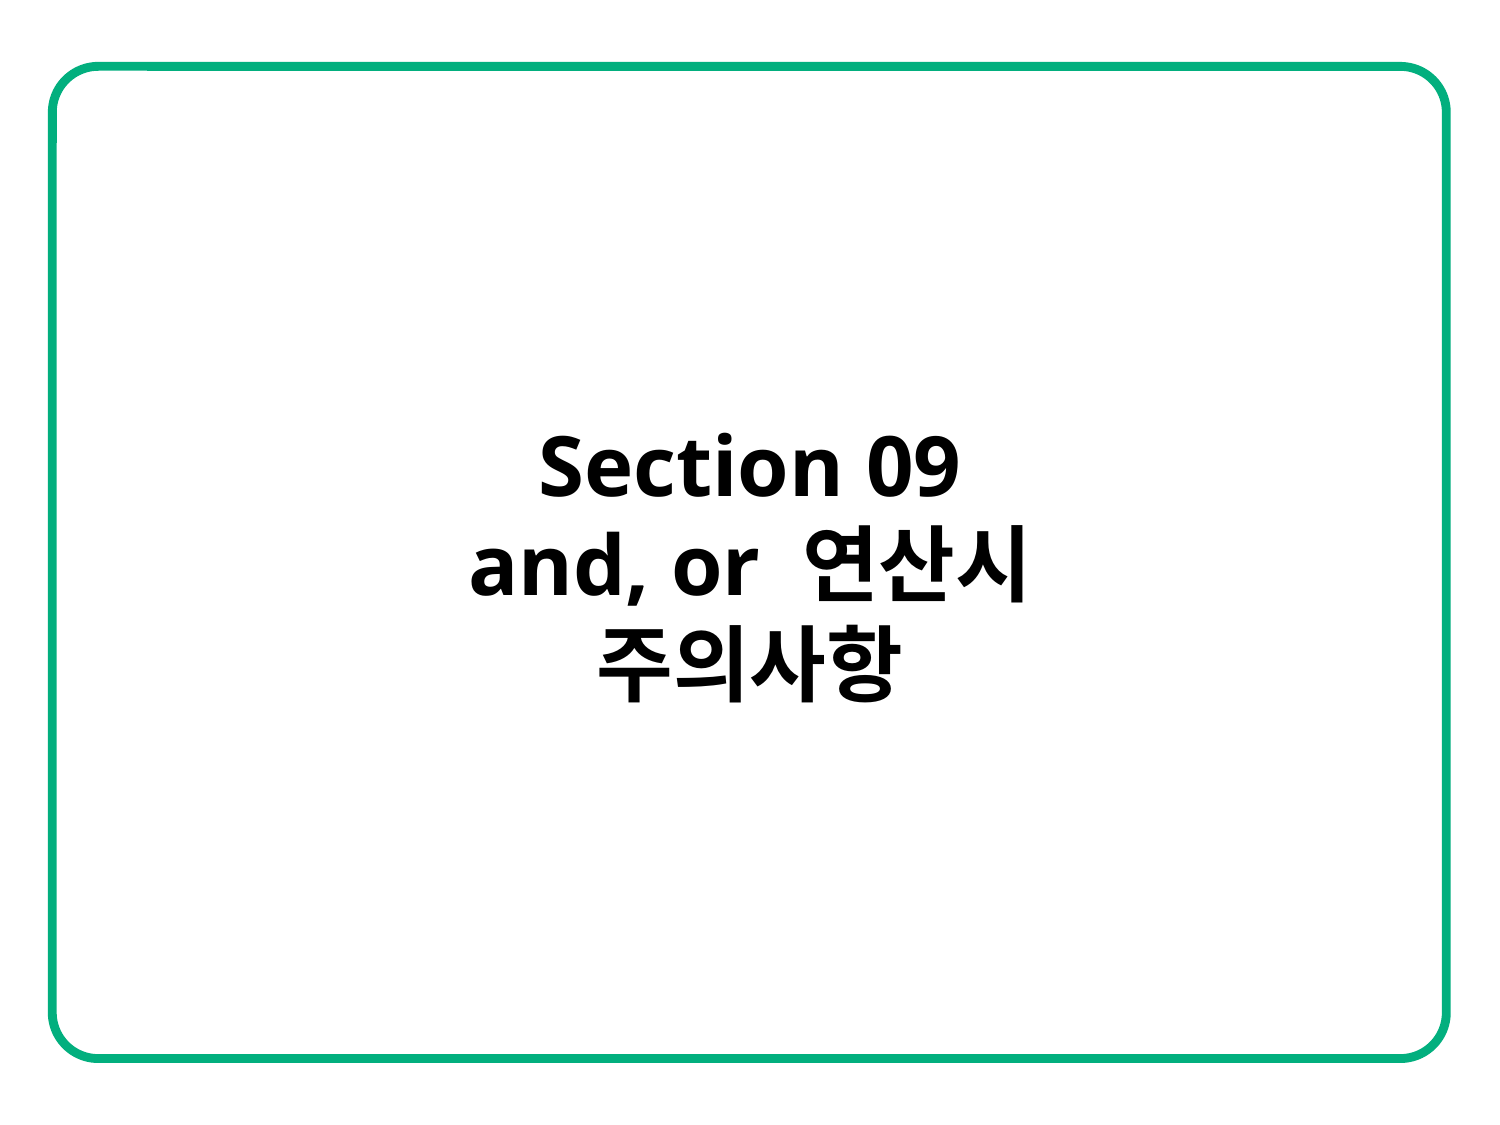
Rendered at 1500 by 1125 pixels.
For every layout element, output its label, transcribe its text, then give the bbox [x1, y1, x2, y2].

text_box Section 09 and, or 연산시 주의사항 [342, 403, 1158, 722]
